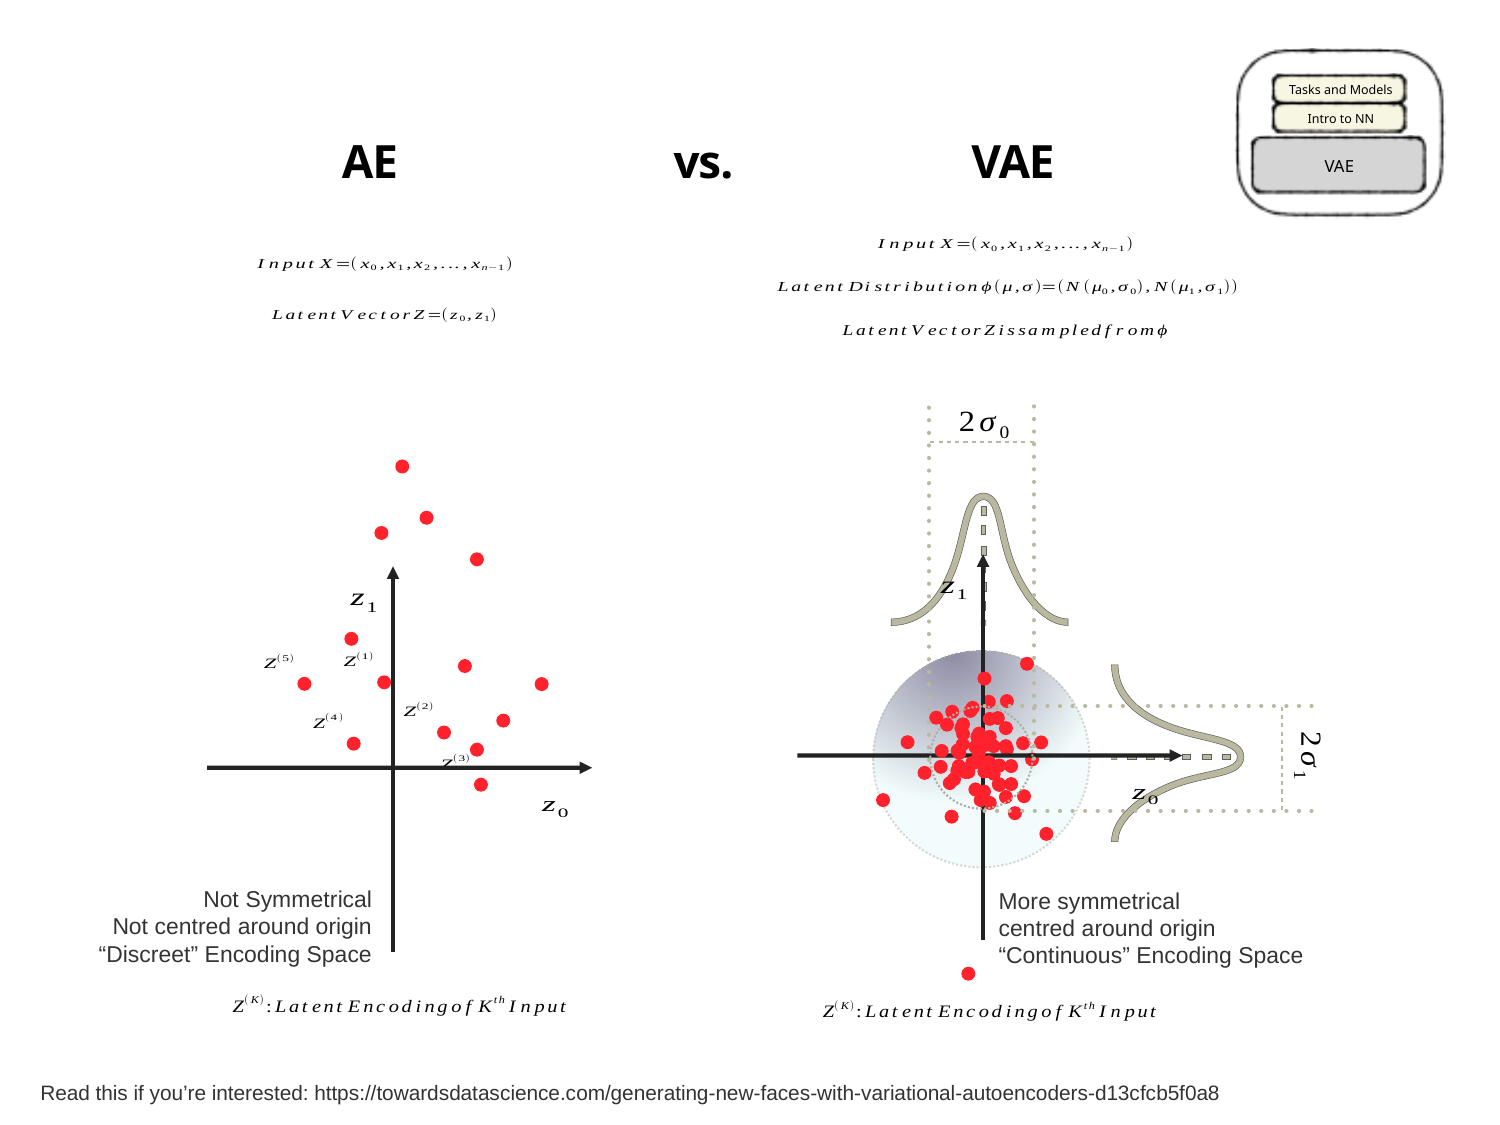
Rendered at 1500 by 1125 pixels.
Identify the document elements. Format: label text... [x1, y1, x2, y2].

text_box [338, 139, 1081, 229]
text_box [1235, 47, 1447, 219]
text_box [797, 402, 1328, 1022]
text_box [776, 235, 1238, 340]
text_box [97, 459, 593, 1017]
text_box Read this if you’re interested: https://towardsdatascience.com/generating-new-faces-with-variational-autoencoders-d13cfcb5f0a8 [40, 1079, 1220, 1105]
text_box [255, 255, 513, 325]
